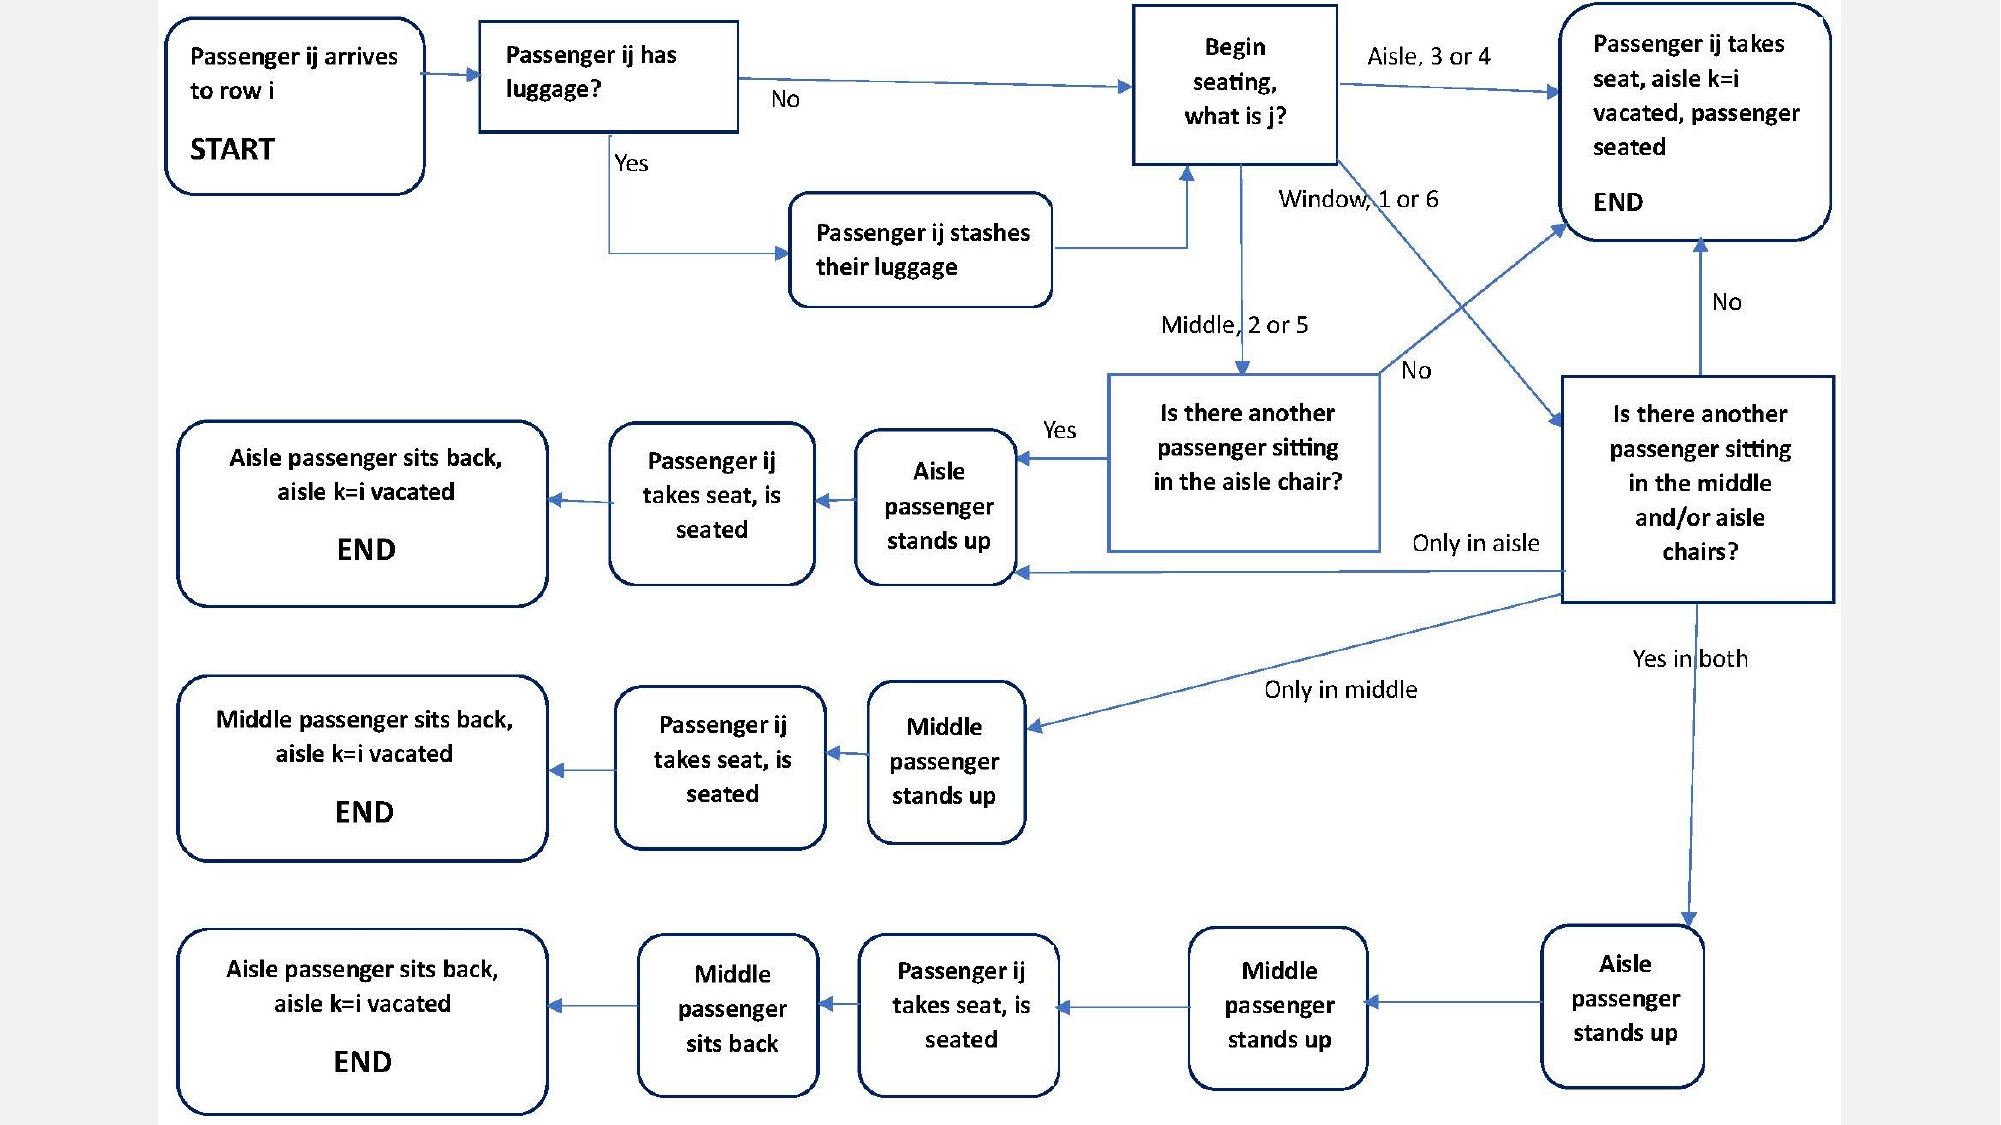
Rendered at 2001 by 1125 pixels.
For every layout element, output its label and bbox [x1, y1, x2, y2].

picture [158, 0, 1841, 1125]
